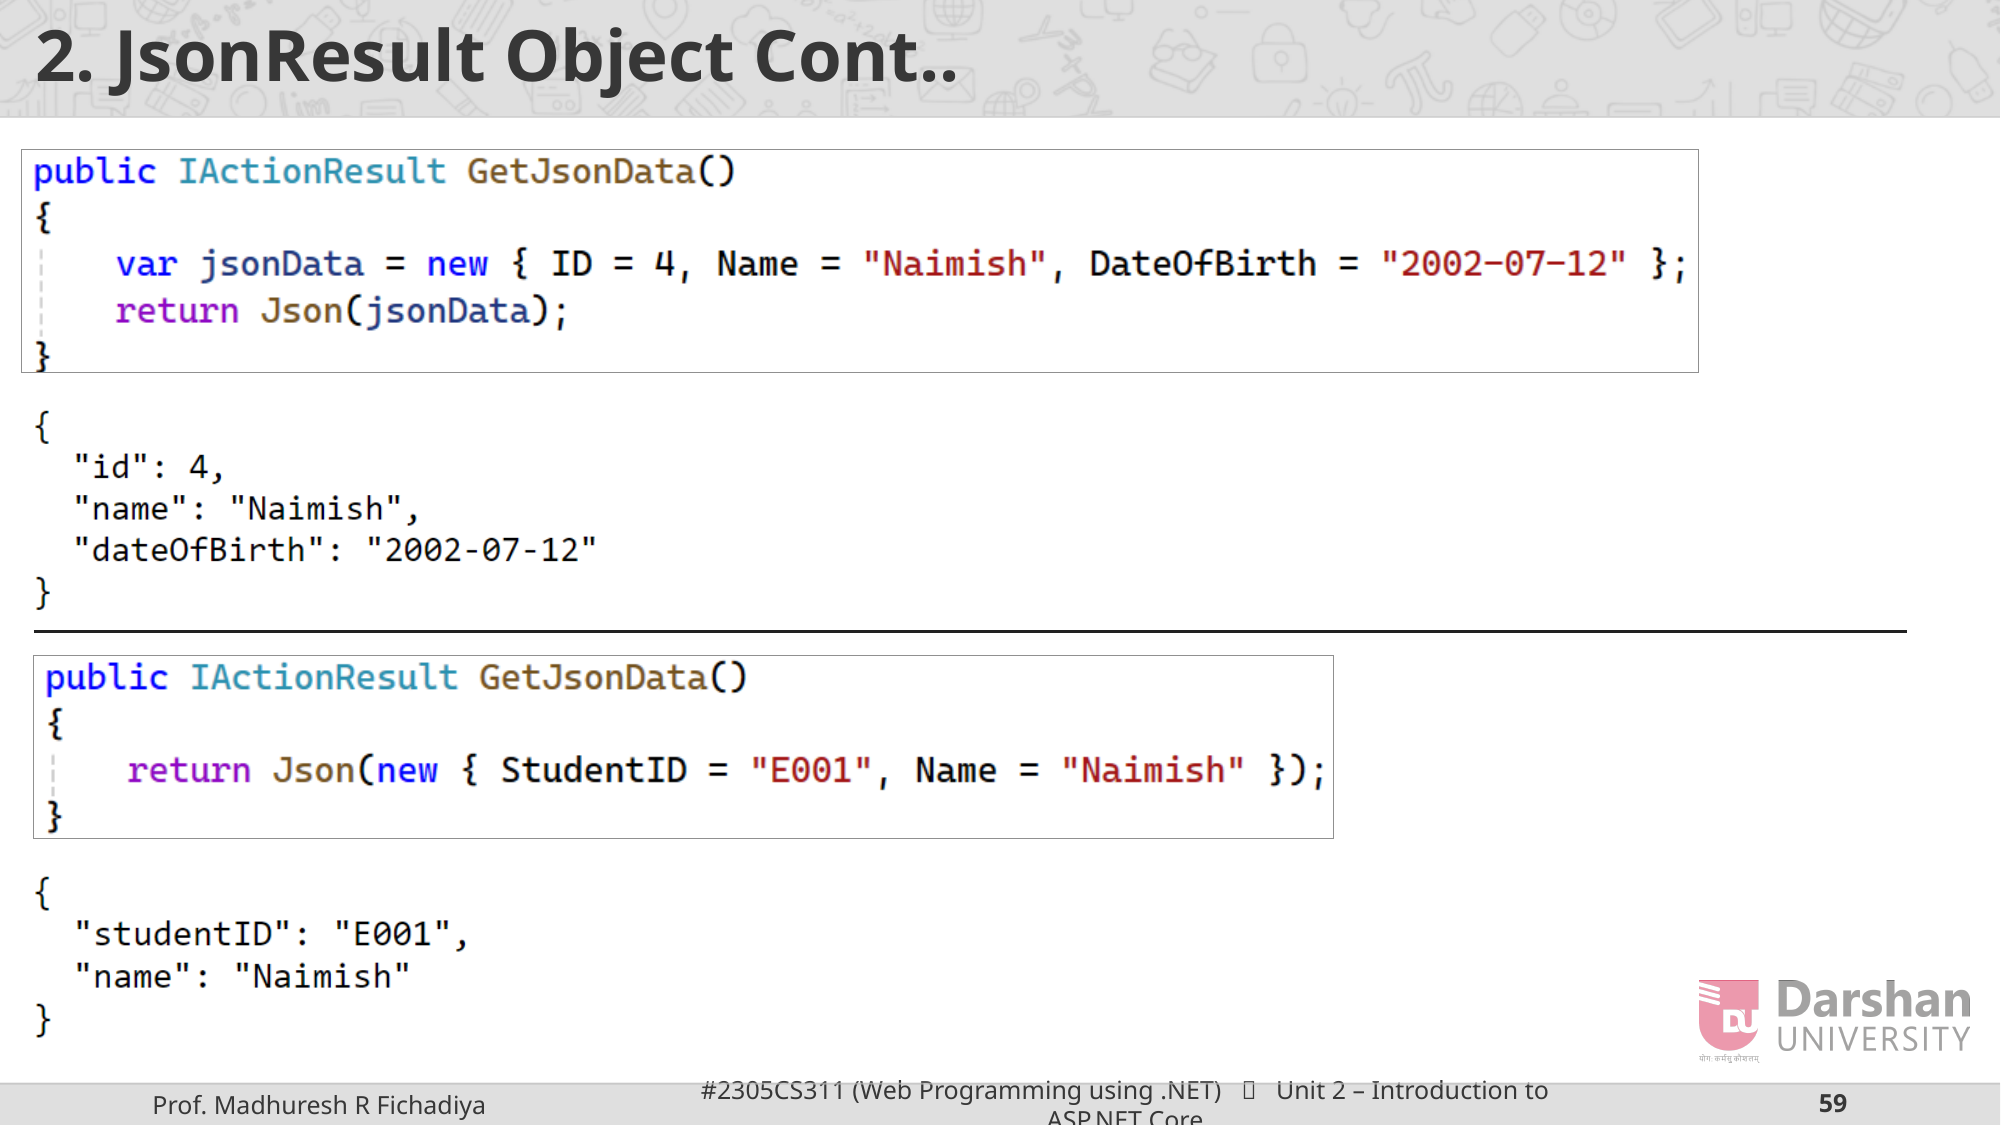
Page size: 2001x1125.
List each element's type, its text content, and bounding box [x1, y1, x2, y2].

picture [33, 655, 1334, 839]
picture [21, 149, 1699, 373]
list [33, 389, 613, 631]
picture [33, 862, 480, 1040]
title 2. JsonResult Object Cont.. [0, 0, 2000, 117]
